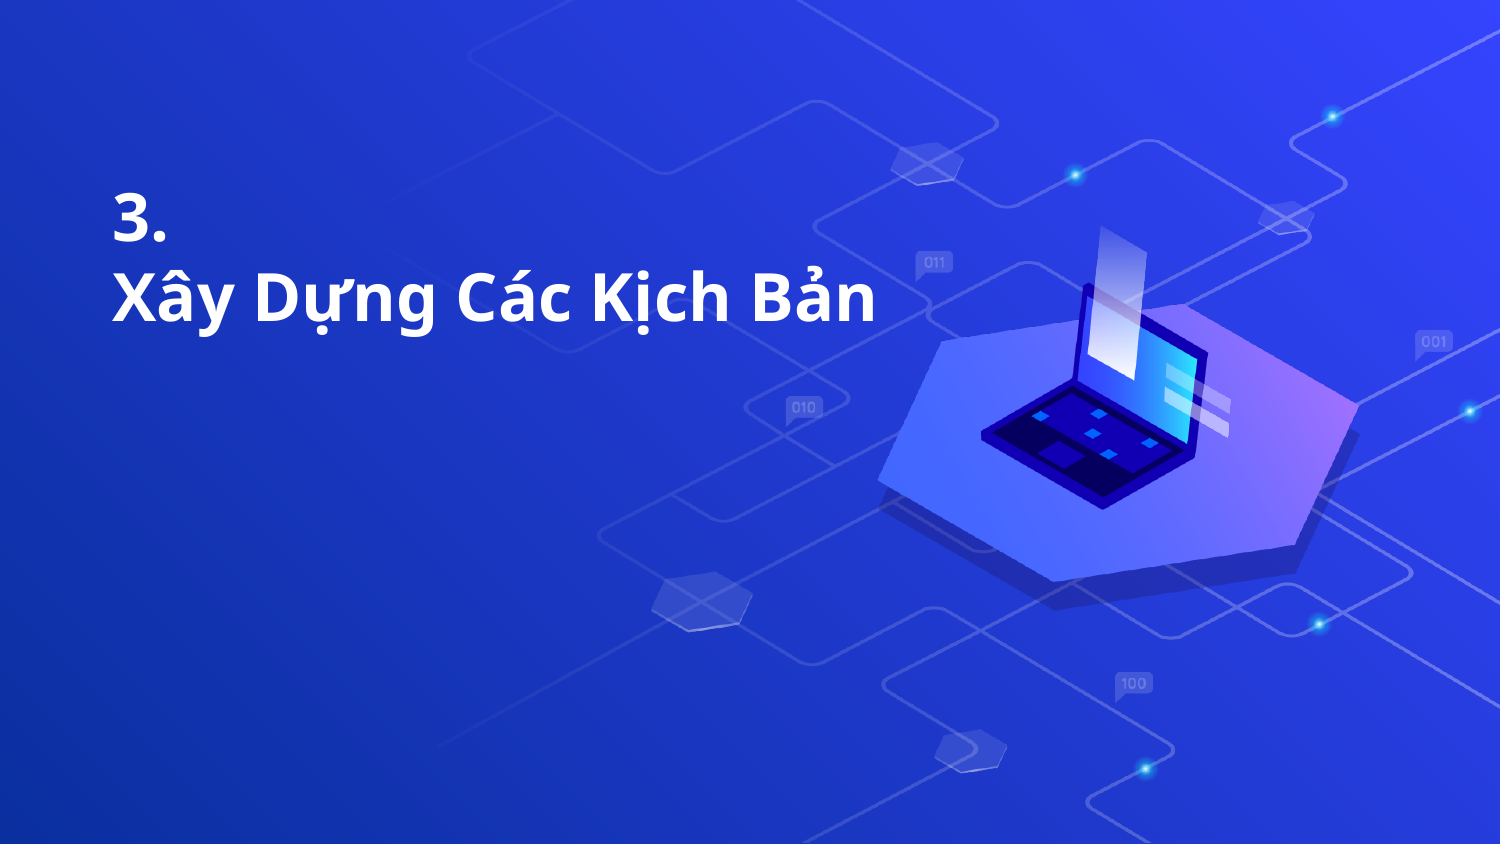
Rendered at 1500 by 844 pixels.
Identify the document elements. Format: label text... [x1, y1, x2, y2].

picture [0, 0, 1500, 844]
title 3. Xây Dựng Các Kịch Bản [112, 144, 924, 335]
